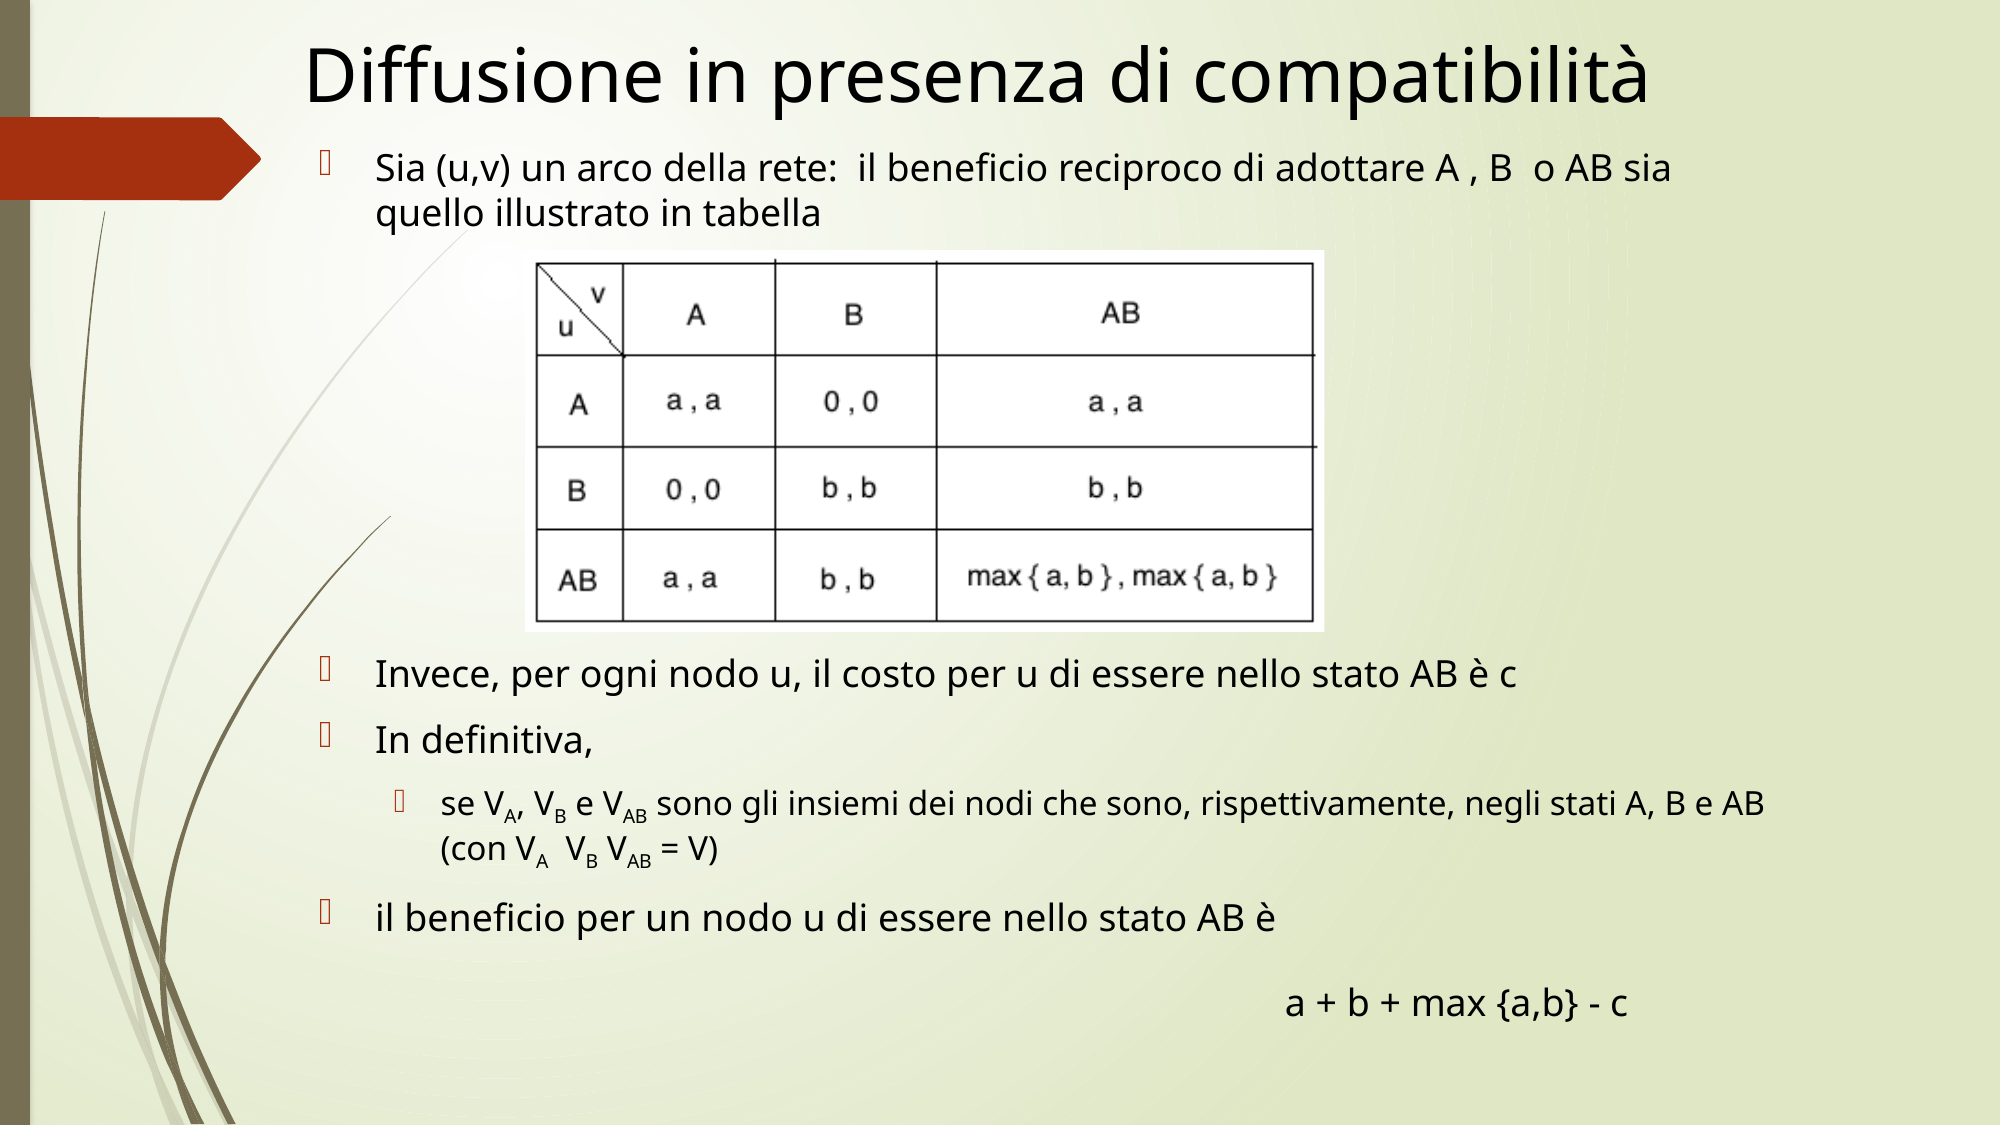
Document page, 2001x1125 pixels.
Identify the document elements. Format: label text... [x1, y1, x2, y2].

title Diffusione in presenza di compatibilità [288, 19, 1751, 172]
picture [524, 250, 1325, 632]
